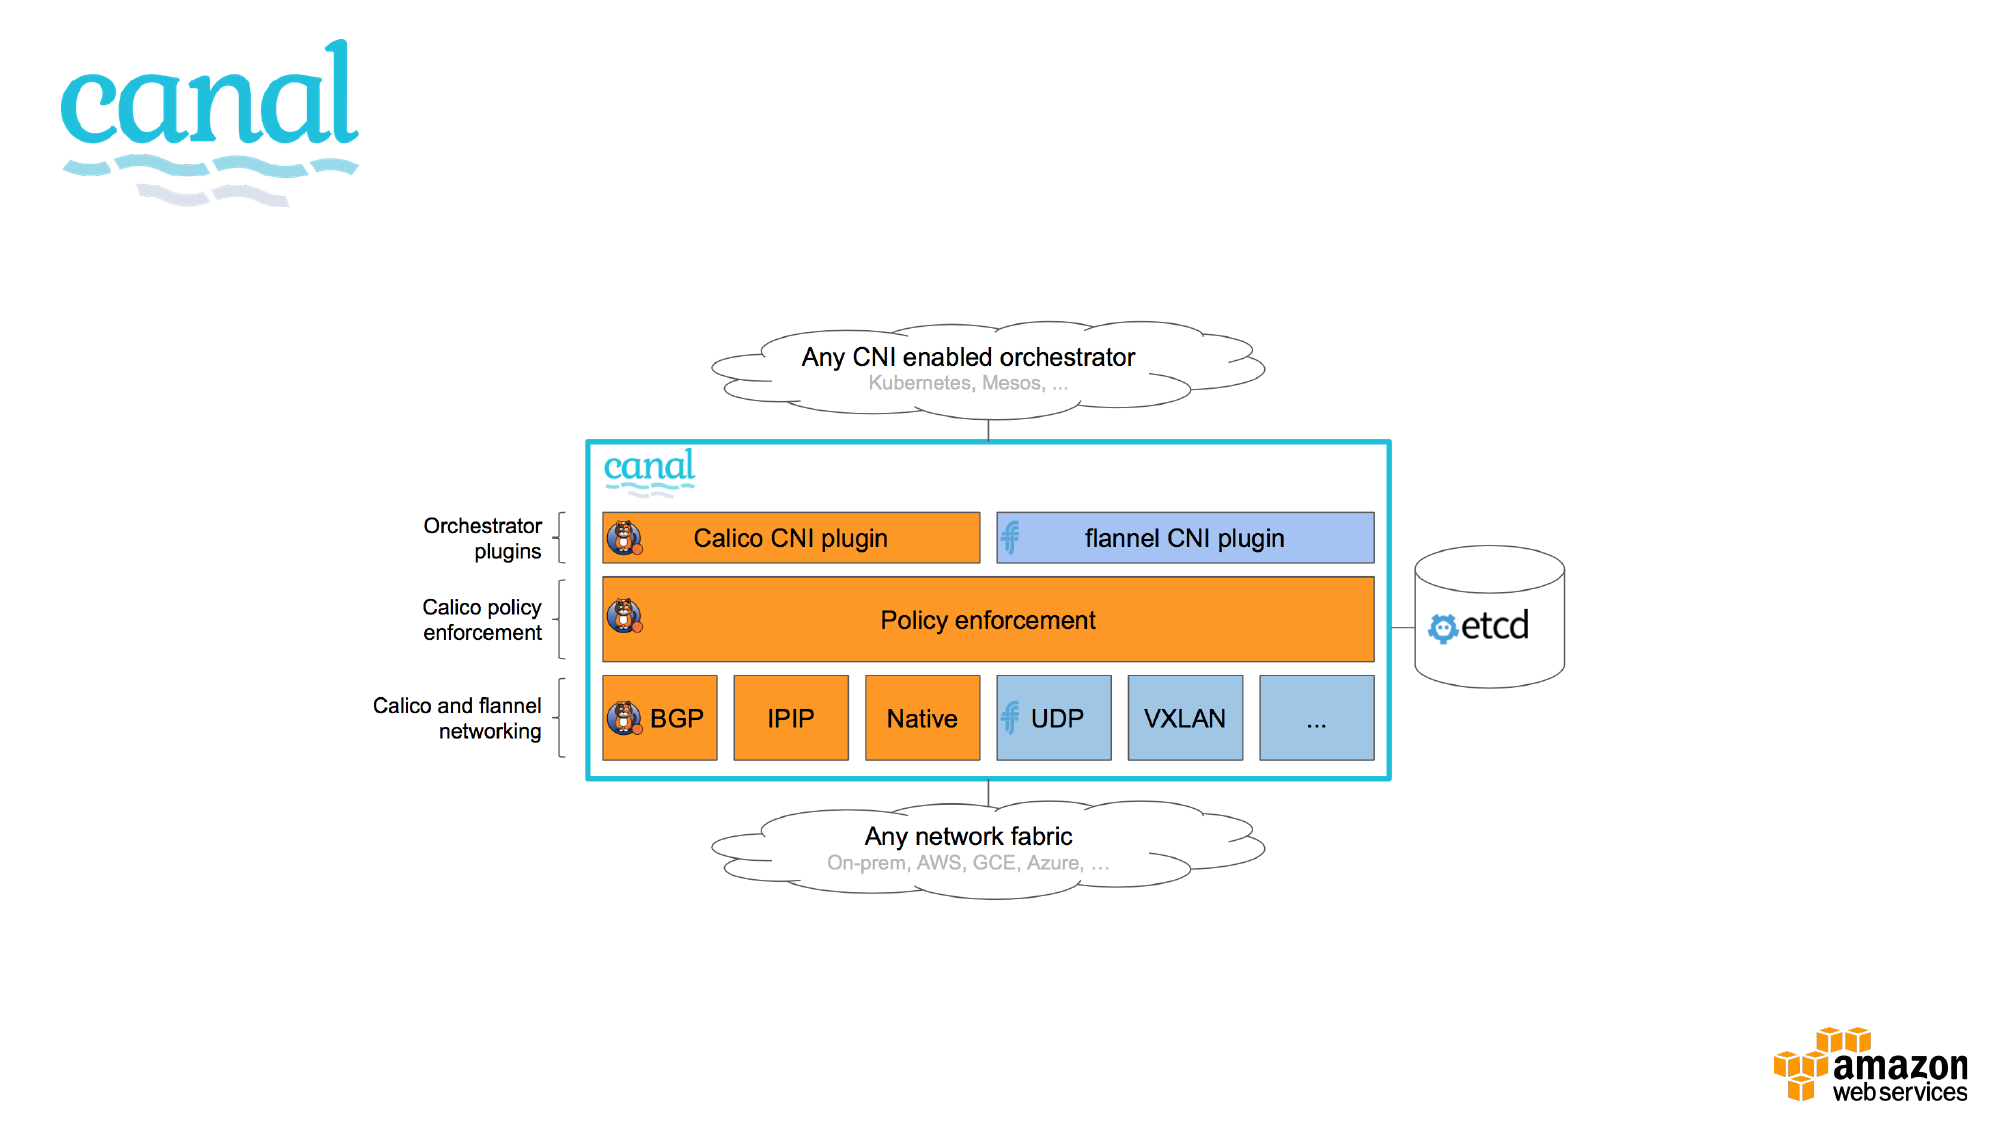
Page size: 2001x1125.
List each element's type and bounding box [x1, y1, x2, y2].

picture [358, 297, 1576, 911]
picture [60, 39, 360, 207]
